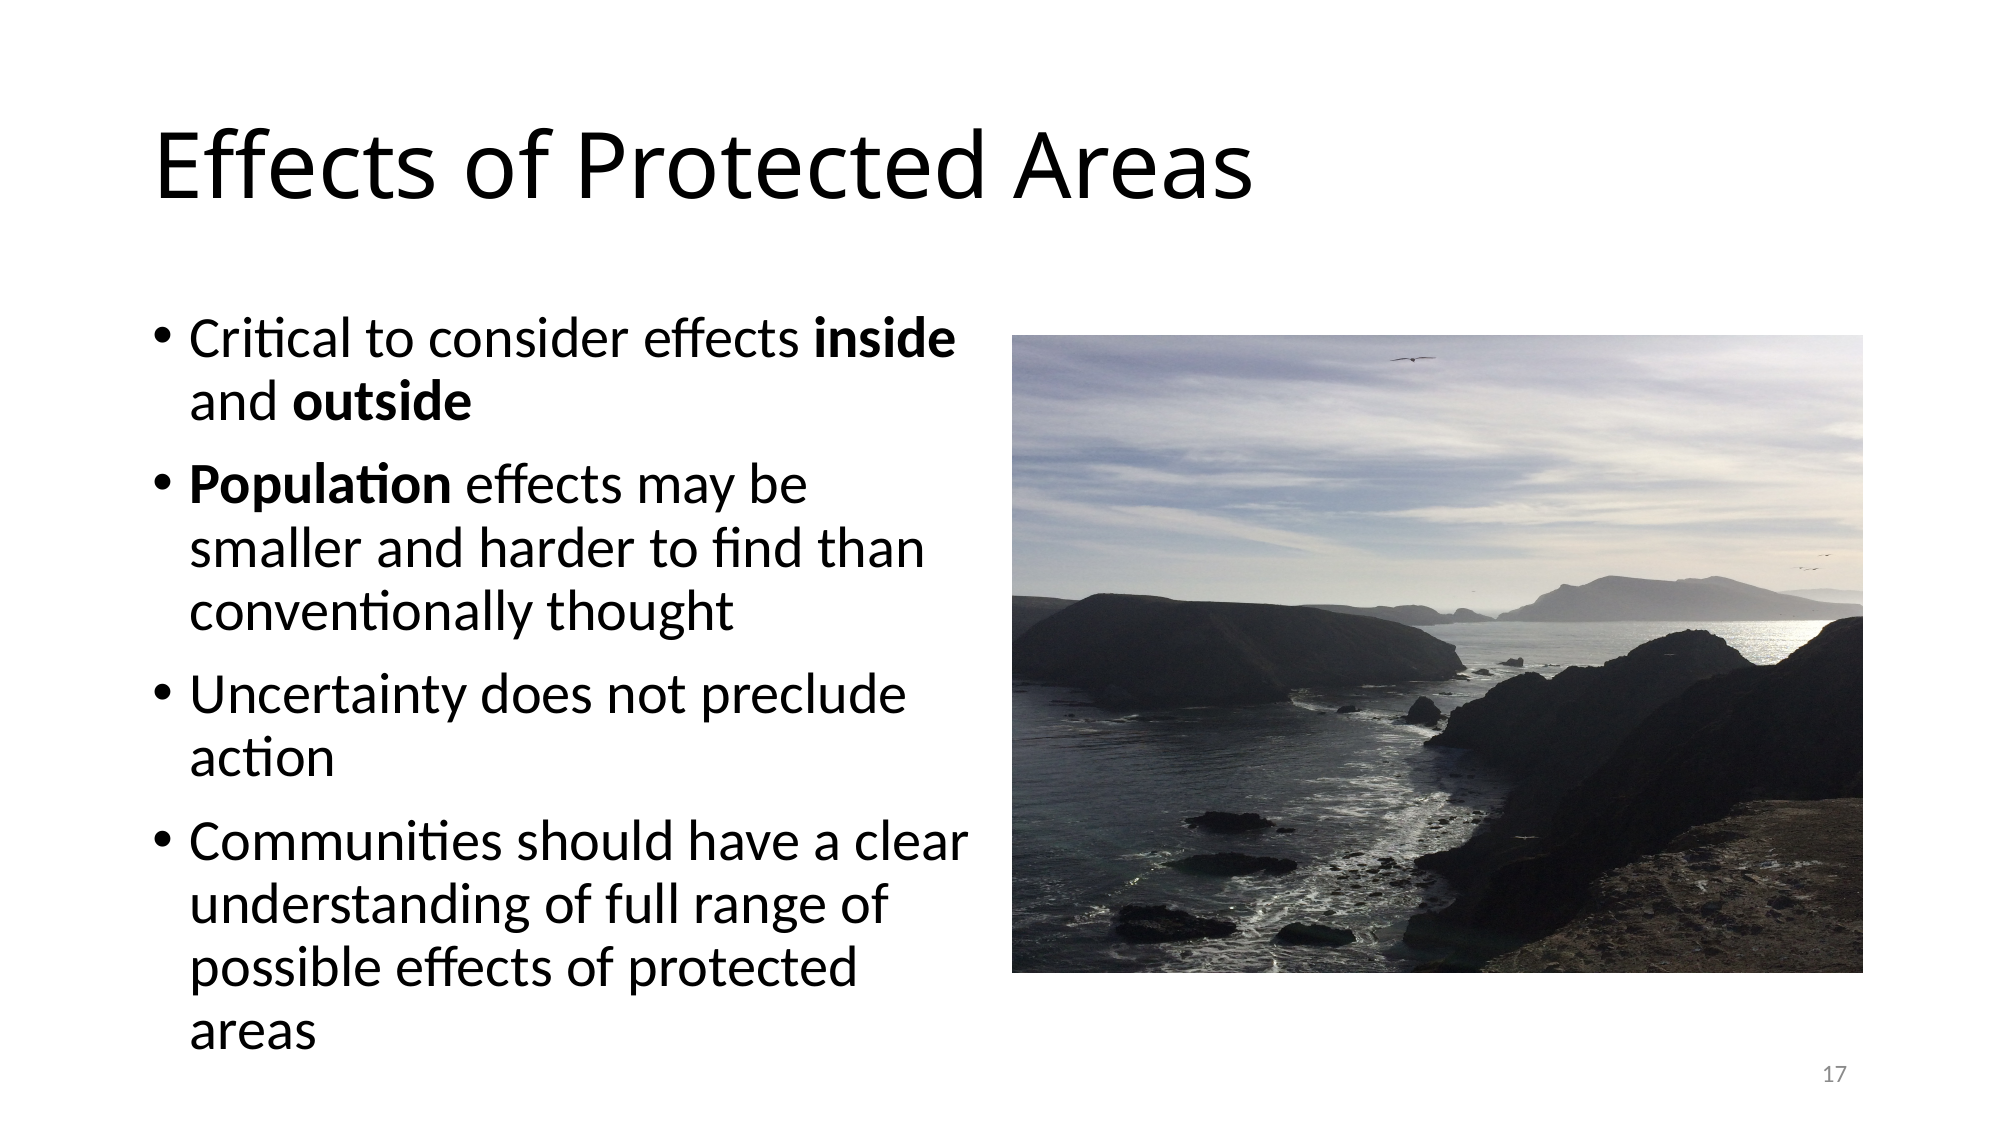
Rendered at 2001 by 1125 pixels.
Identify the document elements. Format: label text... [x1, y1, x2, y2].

slide_number ‹#› [1412, 1042, 1863, 1103]
list Critical to consider effects inside and outside Population effects may be smaller and harder to find than conventionally thought Uncertainty does not preclude action Communities should have a clear understanding of full range of possible effects of protected areas [137, 299, 988, 1014]
picture [1012, 335, 1863, 973]
title Effects of Protected Areas [137, 59, 1863, 278]
